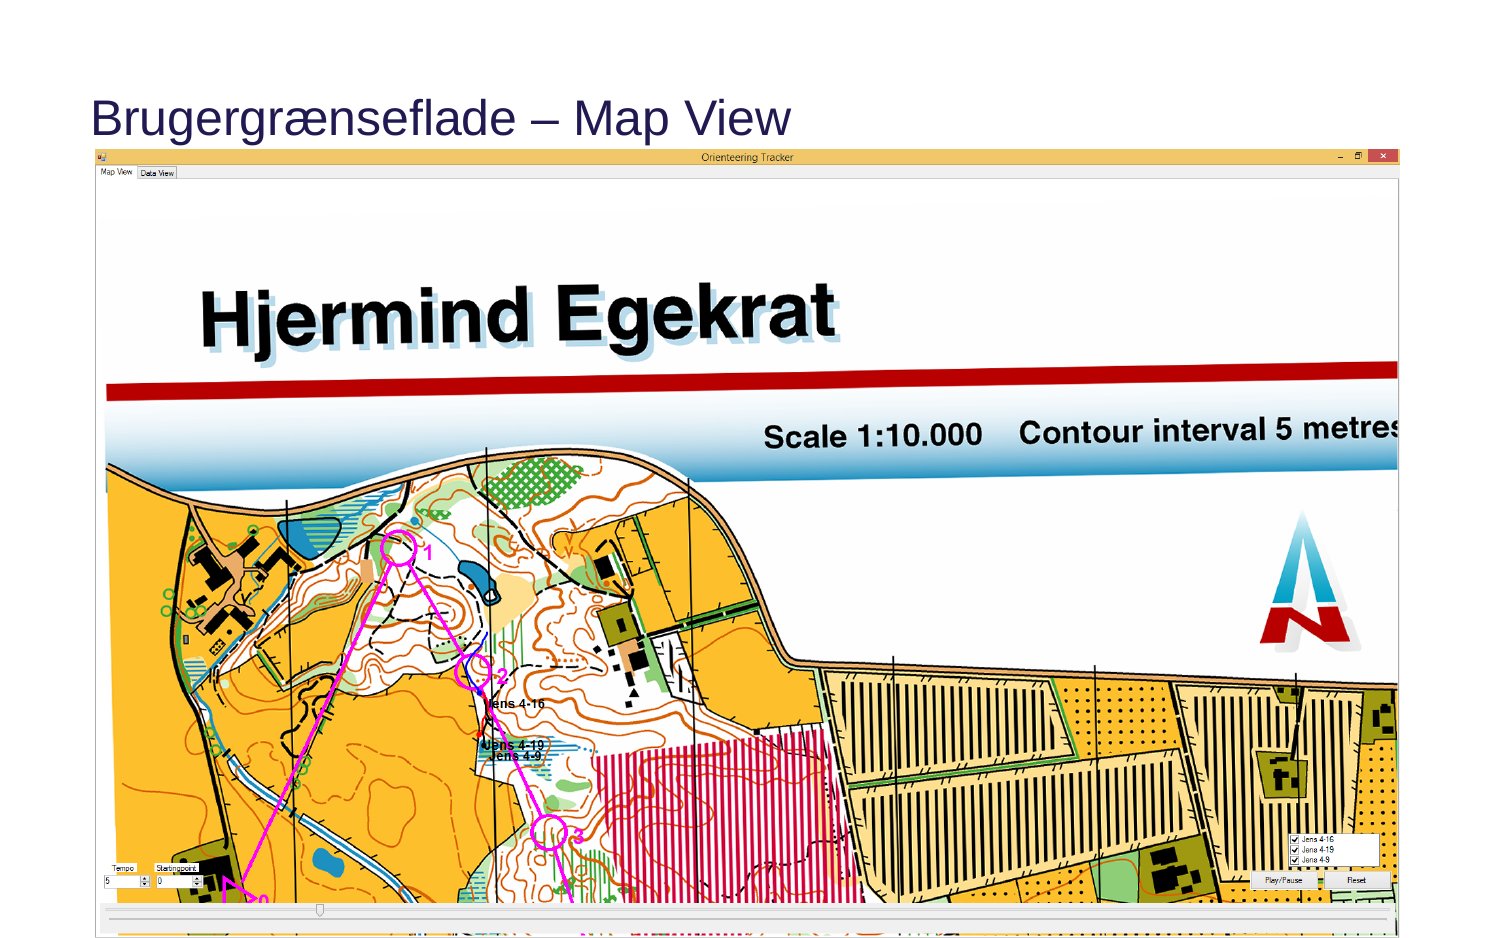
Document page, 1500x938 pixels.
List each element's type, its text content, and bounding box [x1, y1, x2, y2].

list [95, 149, 1400, 938]
title Brugergrænseflade – Map View [75, 37, 1425, 194]
